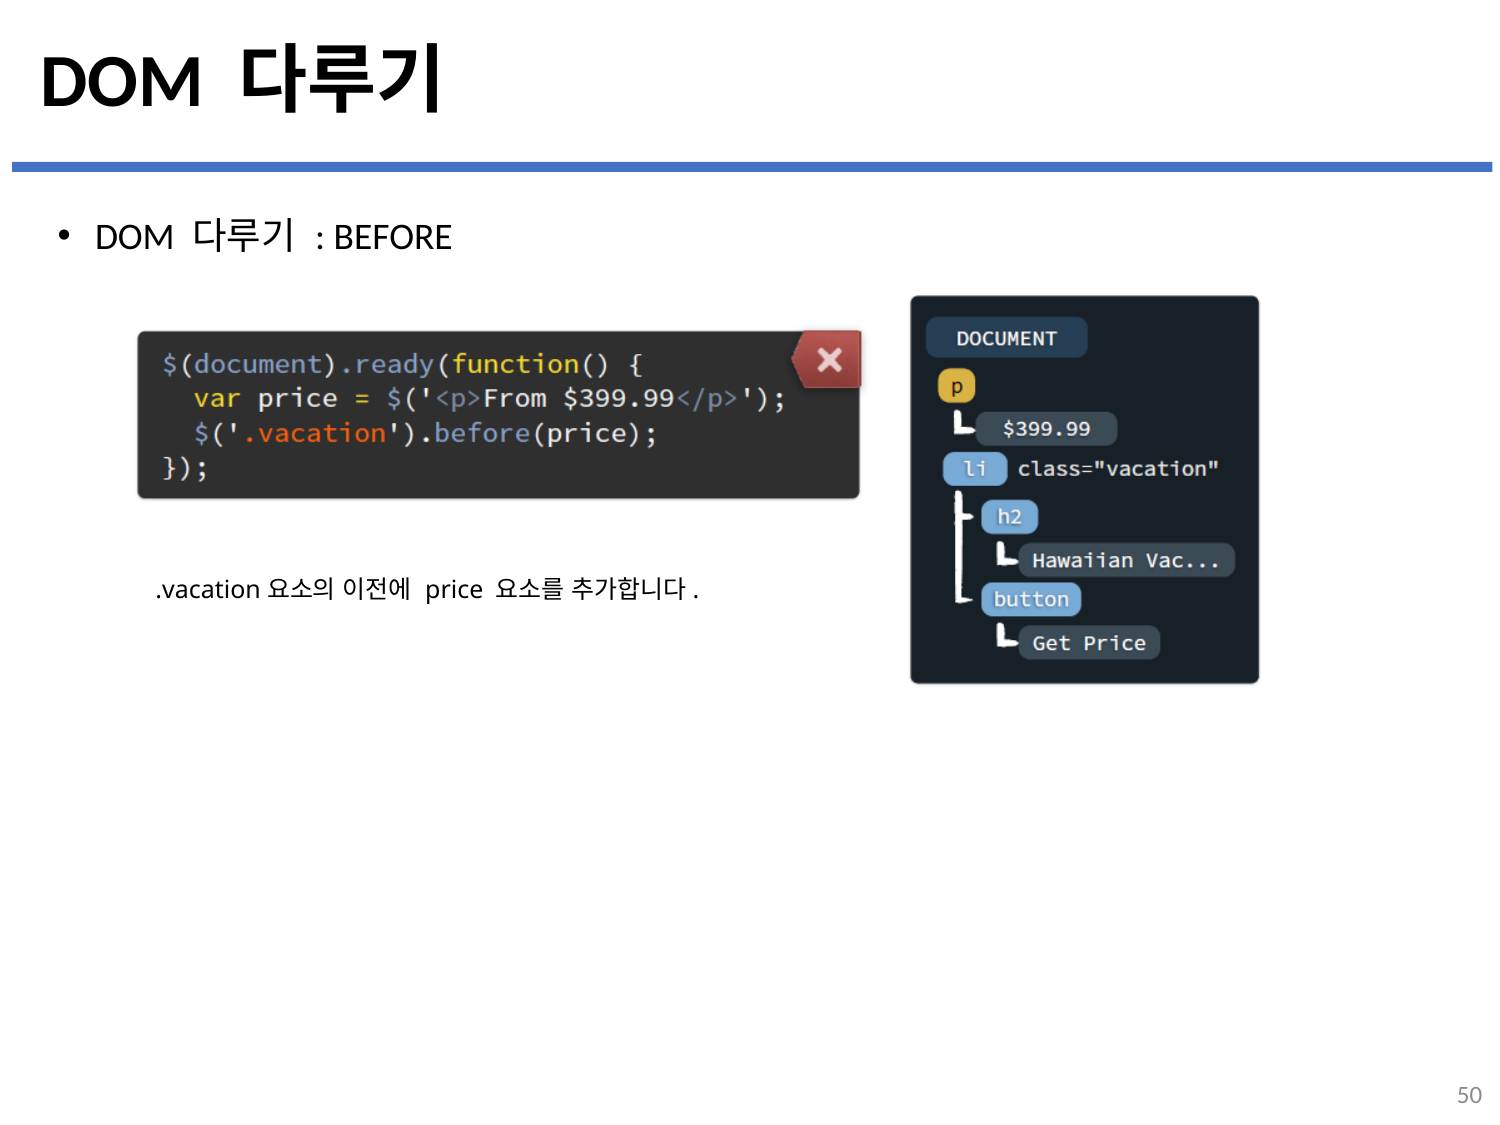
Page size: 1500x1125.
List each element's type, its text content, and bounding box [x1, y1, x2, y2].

title DOM 다루기 [25, 32, 1475, 132]
picture [121, 284, 1268, 693]
list DOM 다루기 : BEFORE [42, 204, 1453, 1104]
slide_number 50 [1159, 1063, 1498, 1124]
